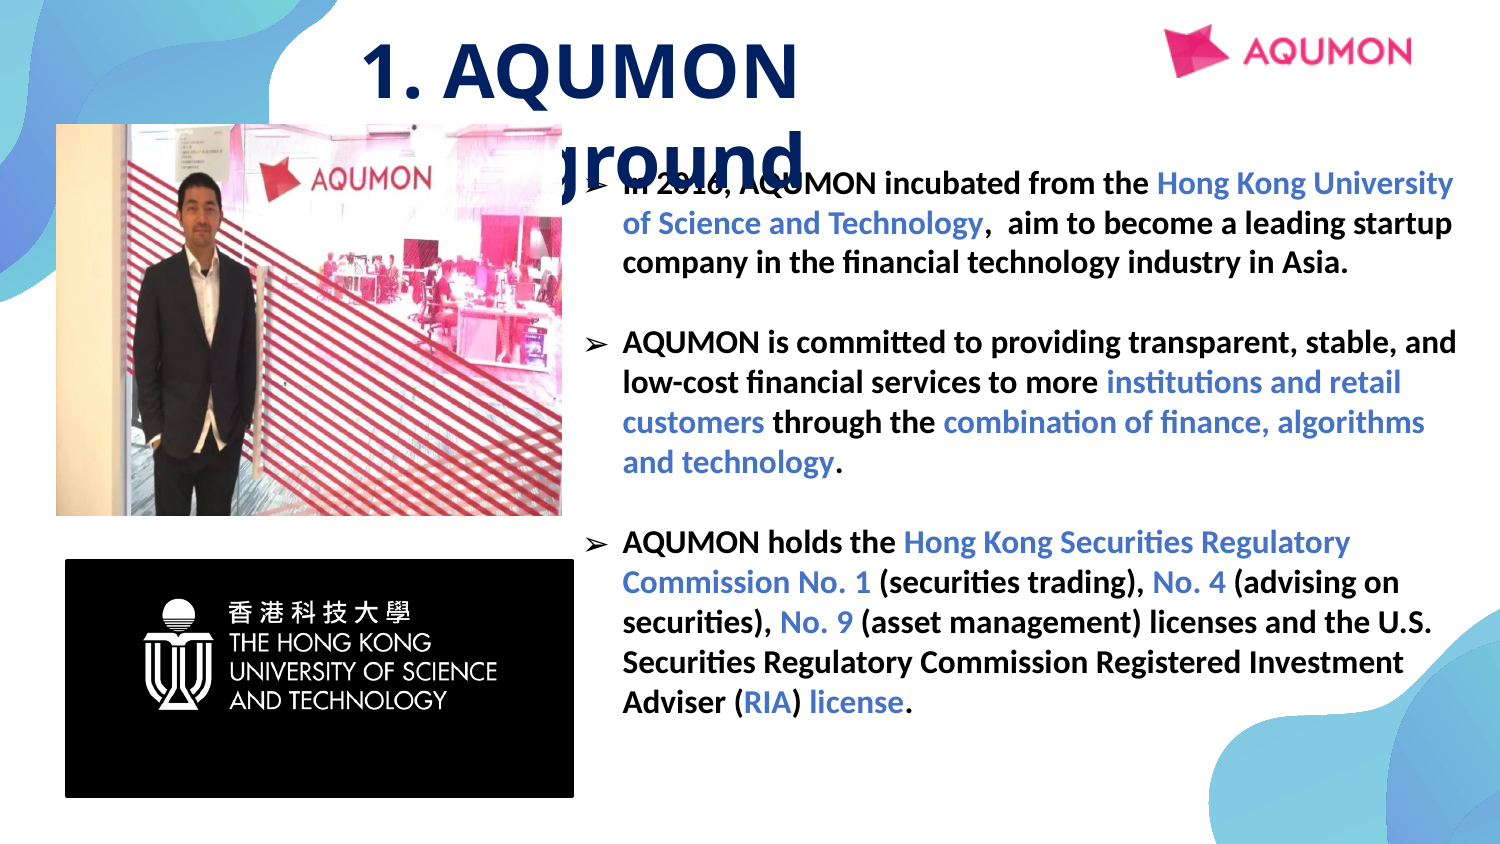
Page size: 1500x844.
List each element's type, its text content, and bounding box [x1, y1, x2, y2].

text_box [65, 559, 574, 798]
picture [1164, 24, 1412, 79]
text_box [1159, 468, 1500, 844]
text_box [0, 0, 377, 438]
picture [142, 596, 498, 711]
picture [56, 124, 562, 517]
text_box 1. AQUMON Background [381, 23, 991, 114]
text_box In 2016, AQUMON incubated from the Hong Kong University of Science and Technology, aim to become a leading startup company in the financial technology industry in Asia. AQUMON is committed to providing transparent, stable, and low-cost financial services to more institutions and retail customers through the combination of finance, algorithms and technology. AQUMON holds the Hong Kong Securities Regulatory Commission No. 1 (securities trading), No. 4 (advising on securities), No. 9 (asset management) licenses and the U.S. Securities Regulatory Commission Registered Investment Adviser (RIA) license. [580, 160, 1479, 742]
